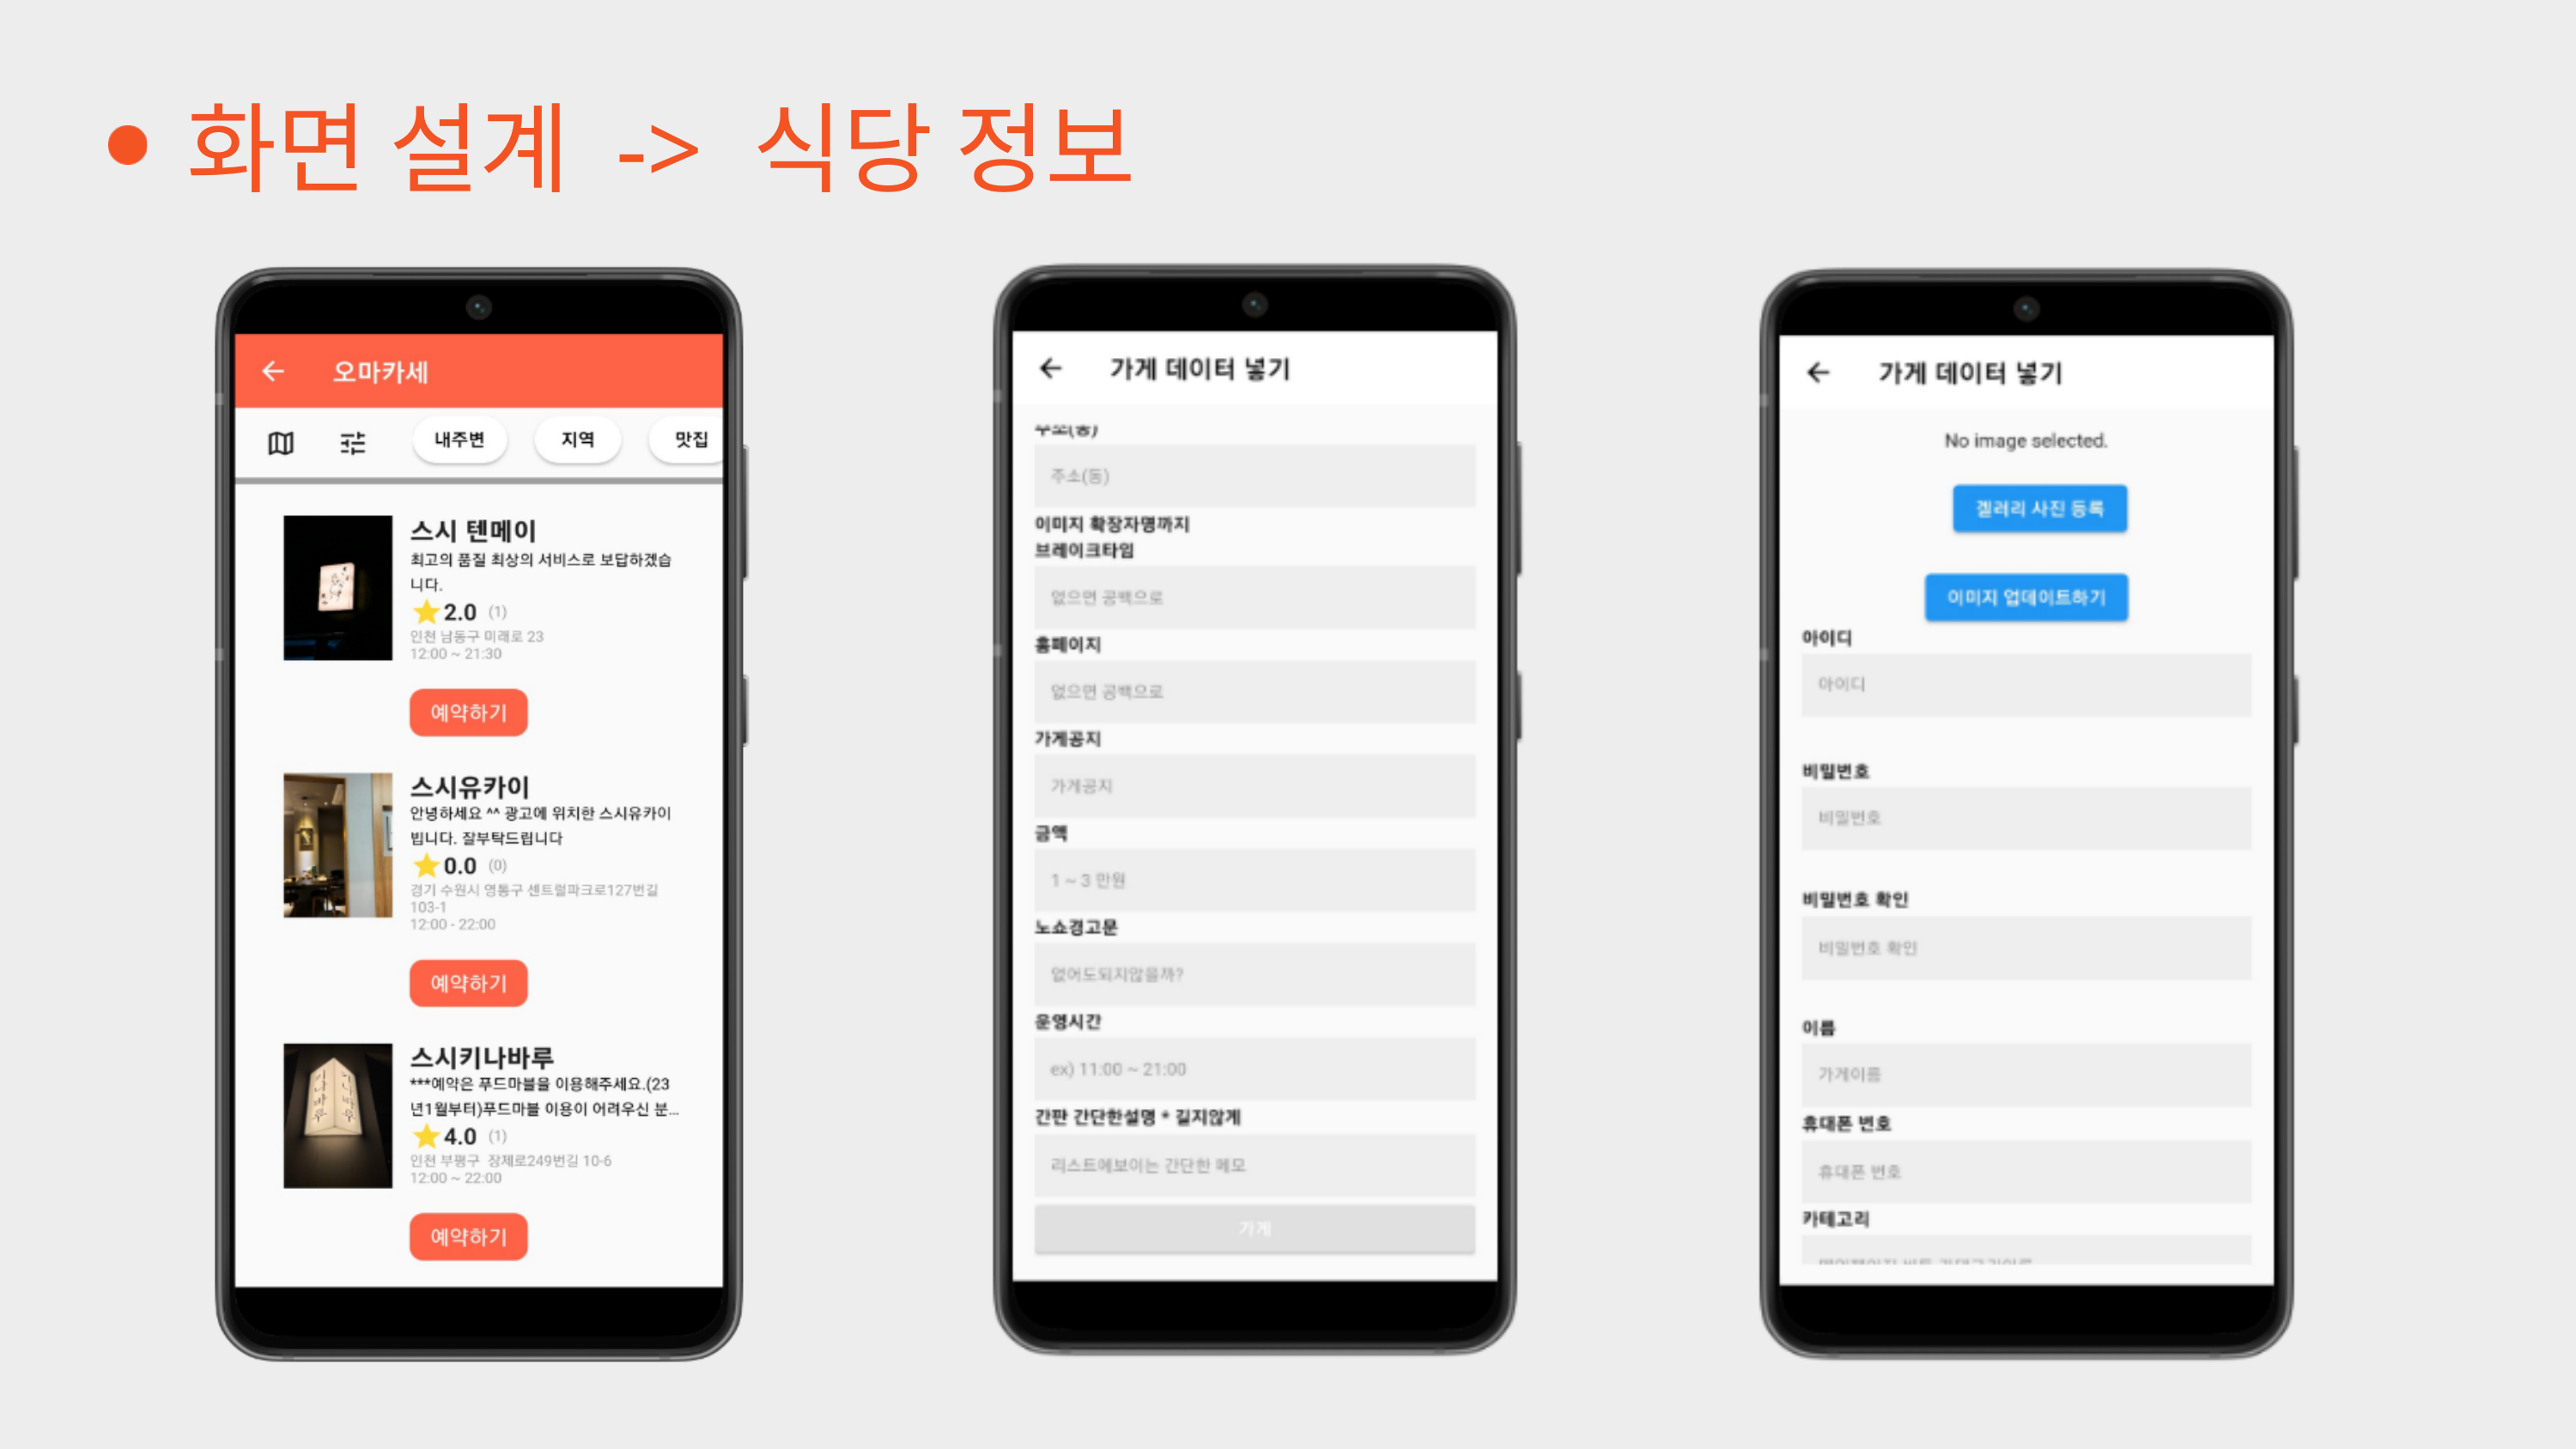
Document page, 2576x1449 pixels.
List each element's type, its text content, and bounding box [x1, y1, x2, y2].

text_box [976, 253, 1535, 1369]
text_box 화면 설계 -> 식당 정보 [186, 86, 1478, 205]
text_box [108, 125, 148, 165]
text_box [204, 253, 762, 1369]
text_box [1749, 253, 2308, 1369]
